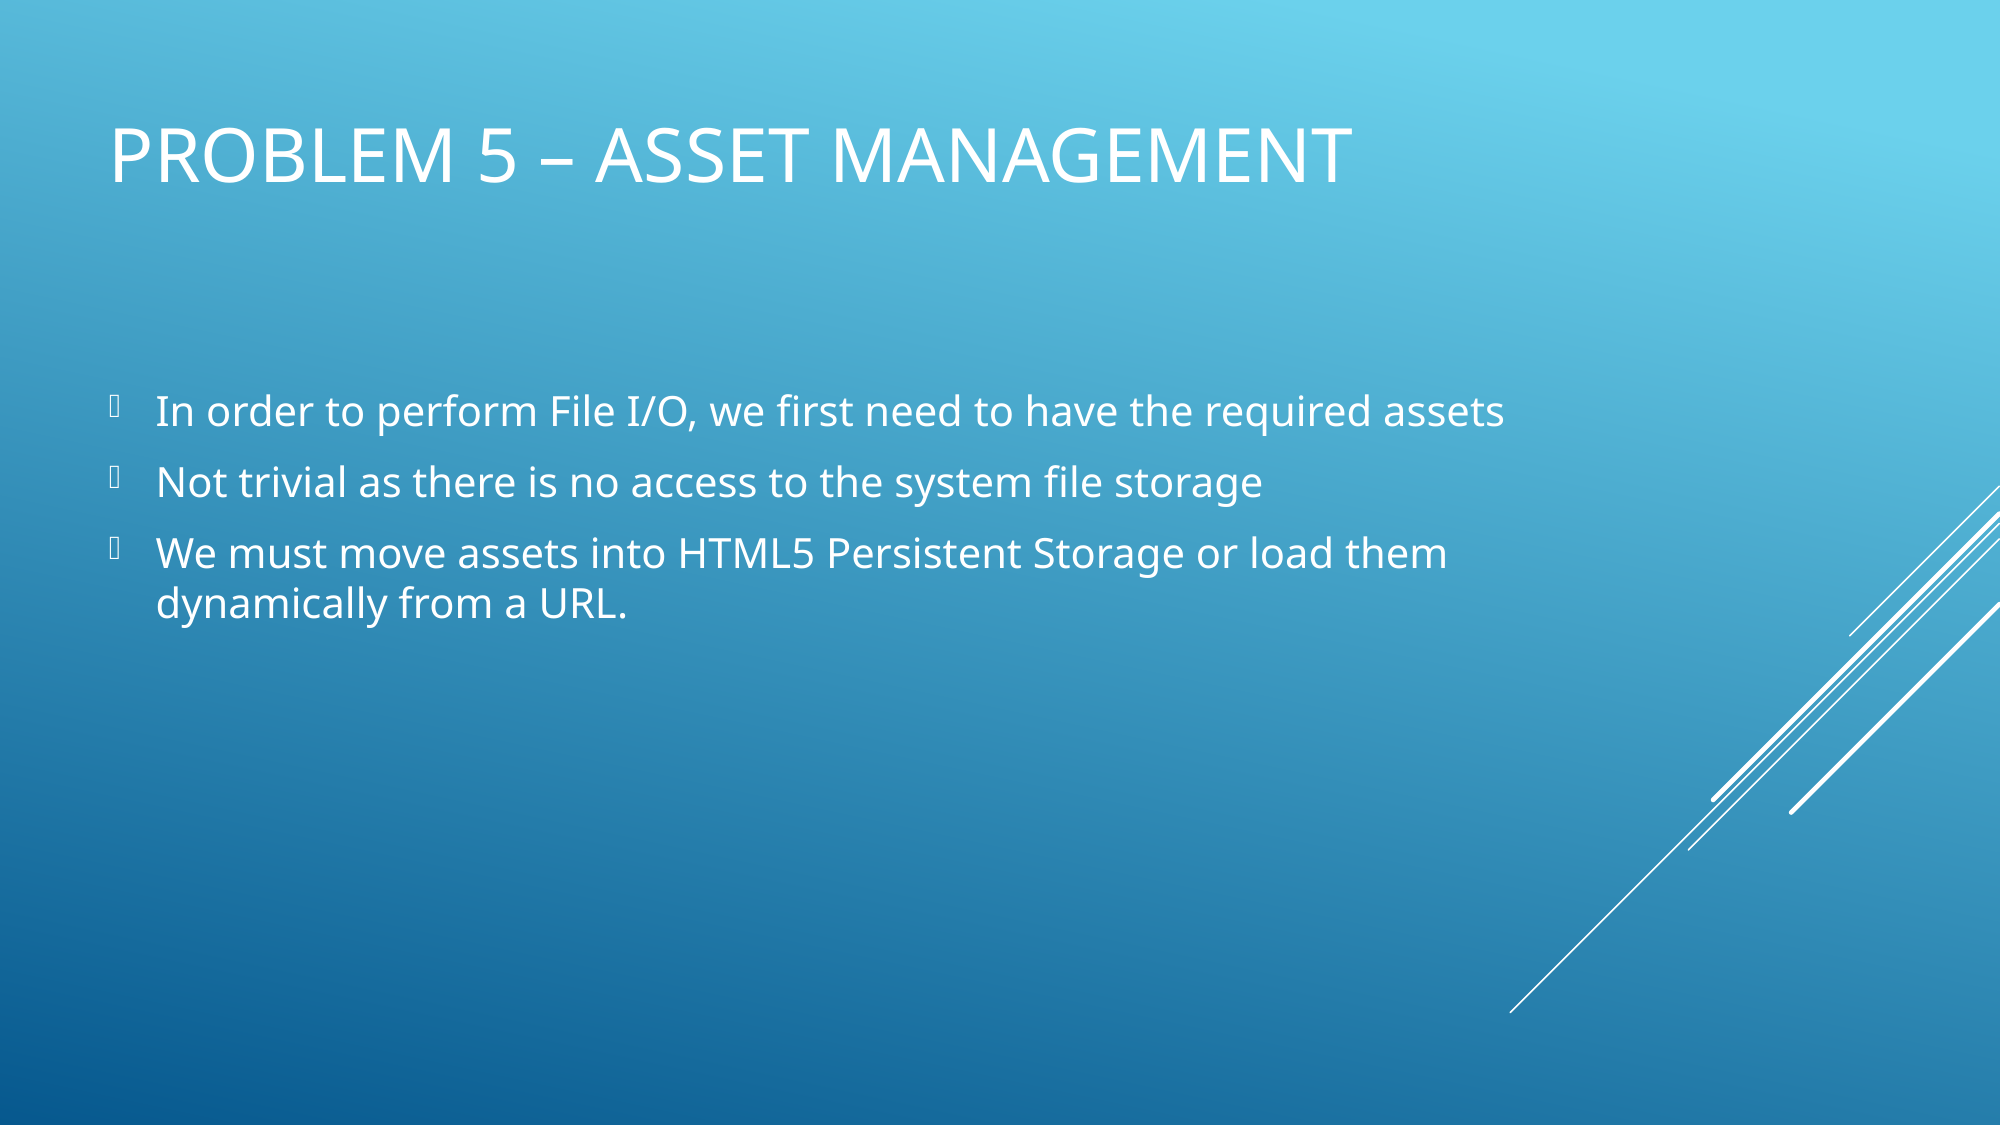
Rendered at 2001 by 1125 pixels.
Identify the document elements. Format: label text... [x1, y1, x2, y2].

list In order to perform File I/O, we first need to have the required assets Not trivial as there is no access to the system file storage We must move assets into HTML5 Persistent Storage or load them dynamically from a URL. [93, 243, 1560, 769]
title Problem 5 – asset management [93, 49, 1732, 256]
